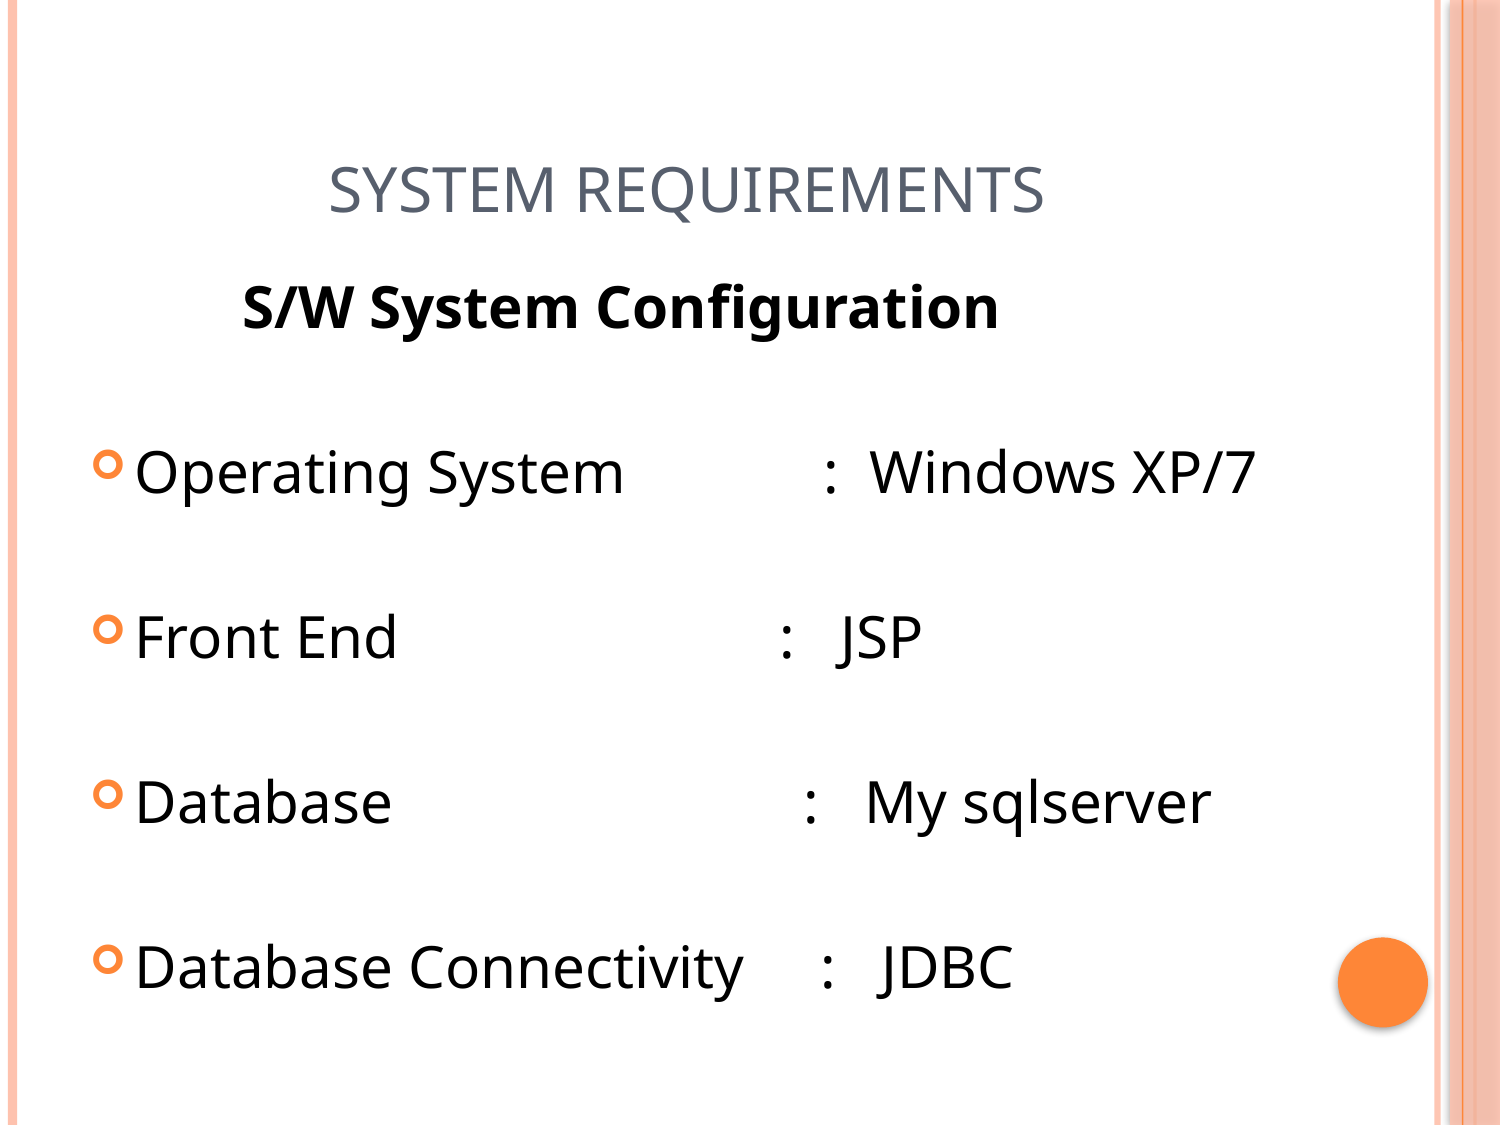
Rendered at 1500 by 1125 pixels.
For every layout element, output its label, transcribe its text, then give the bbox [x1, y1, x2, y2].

list S/W System Configuration Operating System : Windows XP/7 Front End : JSP Database : My sqlserver Database Connectivity : JDBC [75, 262, 1300, 1062]
title SYSTEM REQUIREMENTS [75, 45, 1300, 233]
